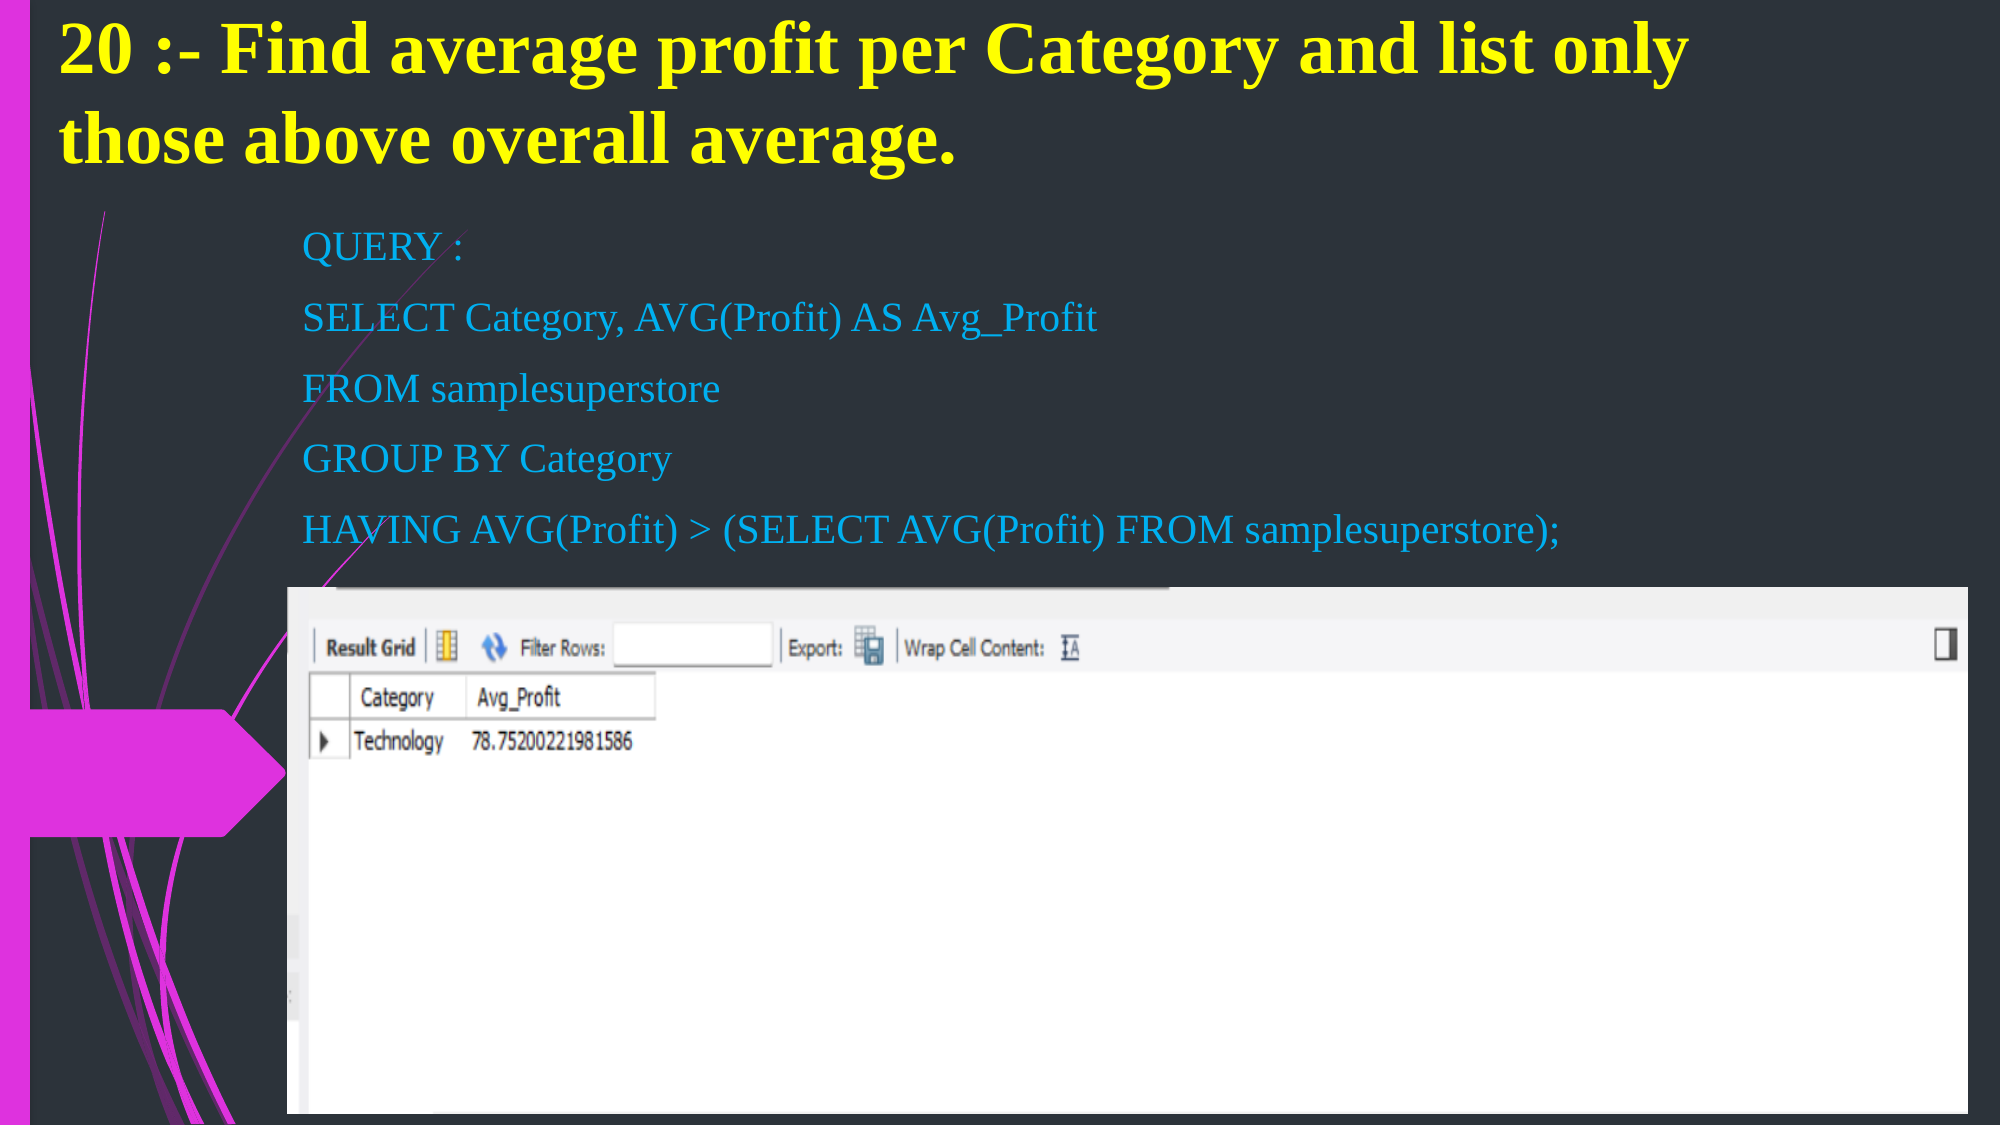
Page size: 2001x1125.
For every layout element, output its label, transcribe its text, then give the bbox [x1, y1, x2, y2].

subtitle QUERY : SELECT Category, AVG(Profit) AS Avg_Profit FROM samplesuperstore GROUP BY Category HAVING AVG(Profit) > (SELECT AVG(Profit) FROM samplesuperstore); [287, 211, 1750, 563]
title 20 :- Find average profit per Category and list only those above overall average. [43, 0, 1884, 186]
picture [286, 587, 1968, 1115]
